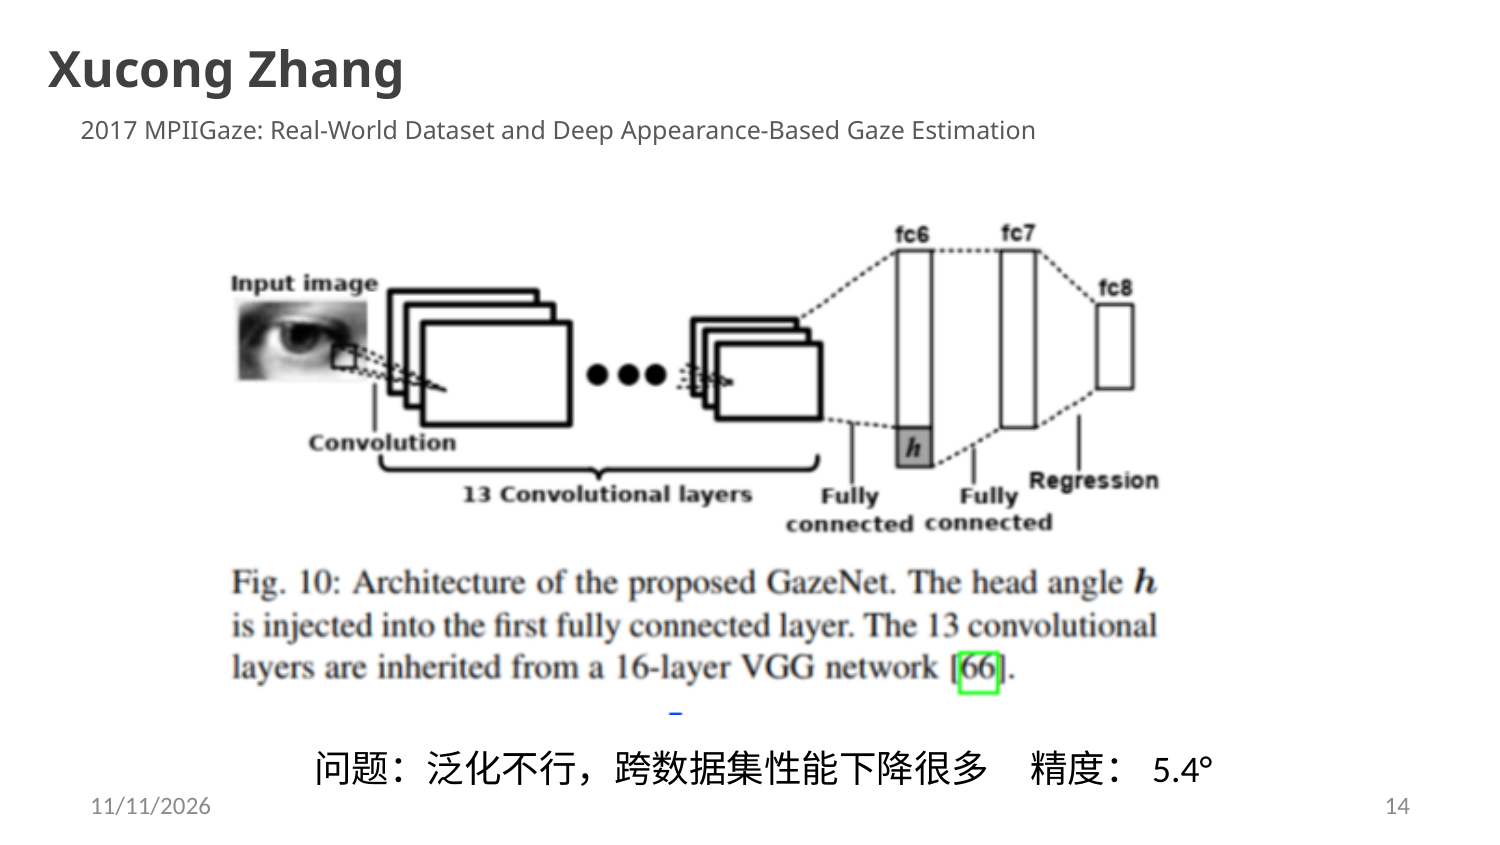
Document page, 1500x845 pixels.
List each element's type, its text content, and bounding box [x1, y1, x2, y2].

slide_number 14 [1074, 782, 1425, 828]
text_box 2017 MPIIGaze: Real-World Dataset and Deep Appearance-Based Gaze Estimation [64, 106, 1252, 153]
text_box 精度：5.4° [1015, 737, 1252, 798]
text_box 问题：泛化不行，跨数据集性能下降很多 [299, 737, 1015, 798]
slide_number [75, 782, 425, 828]
text_box Xucong Zhang [32, 29, 567, 106]
picture [212, 197, 1183, 715]
